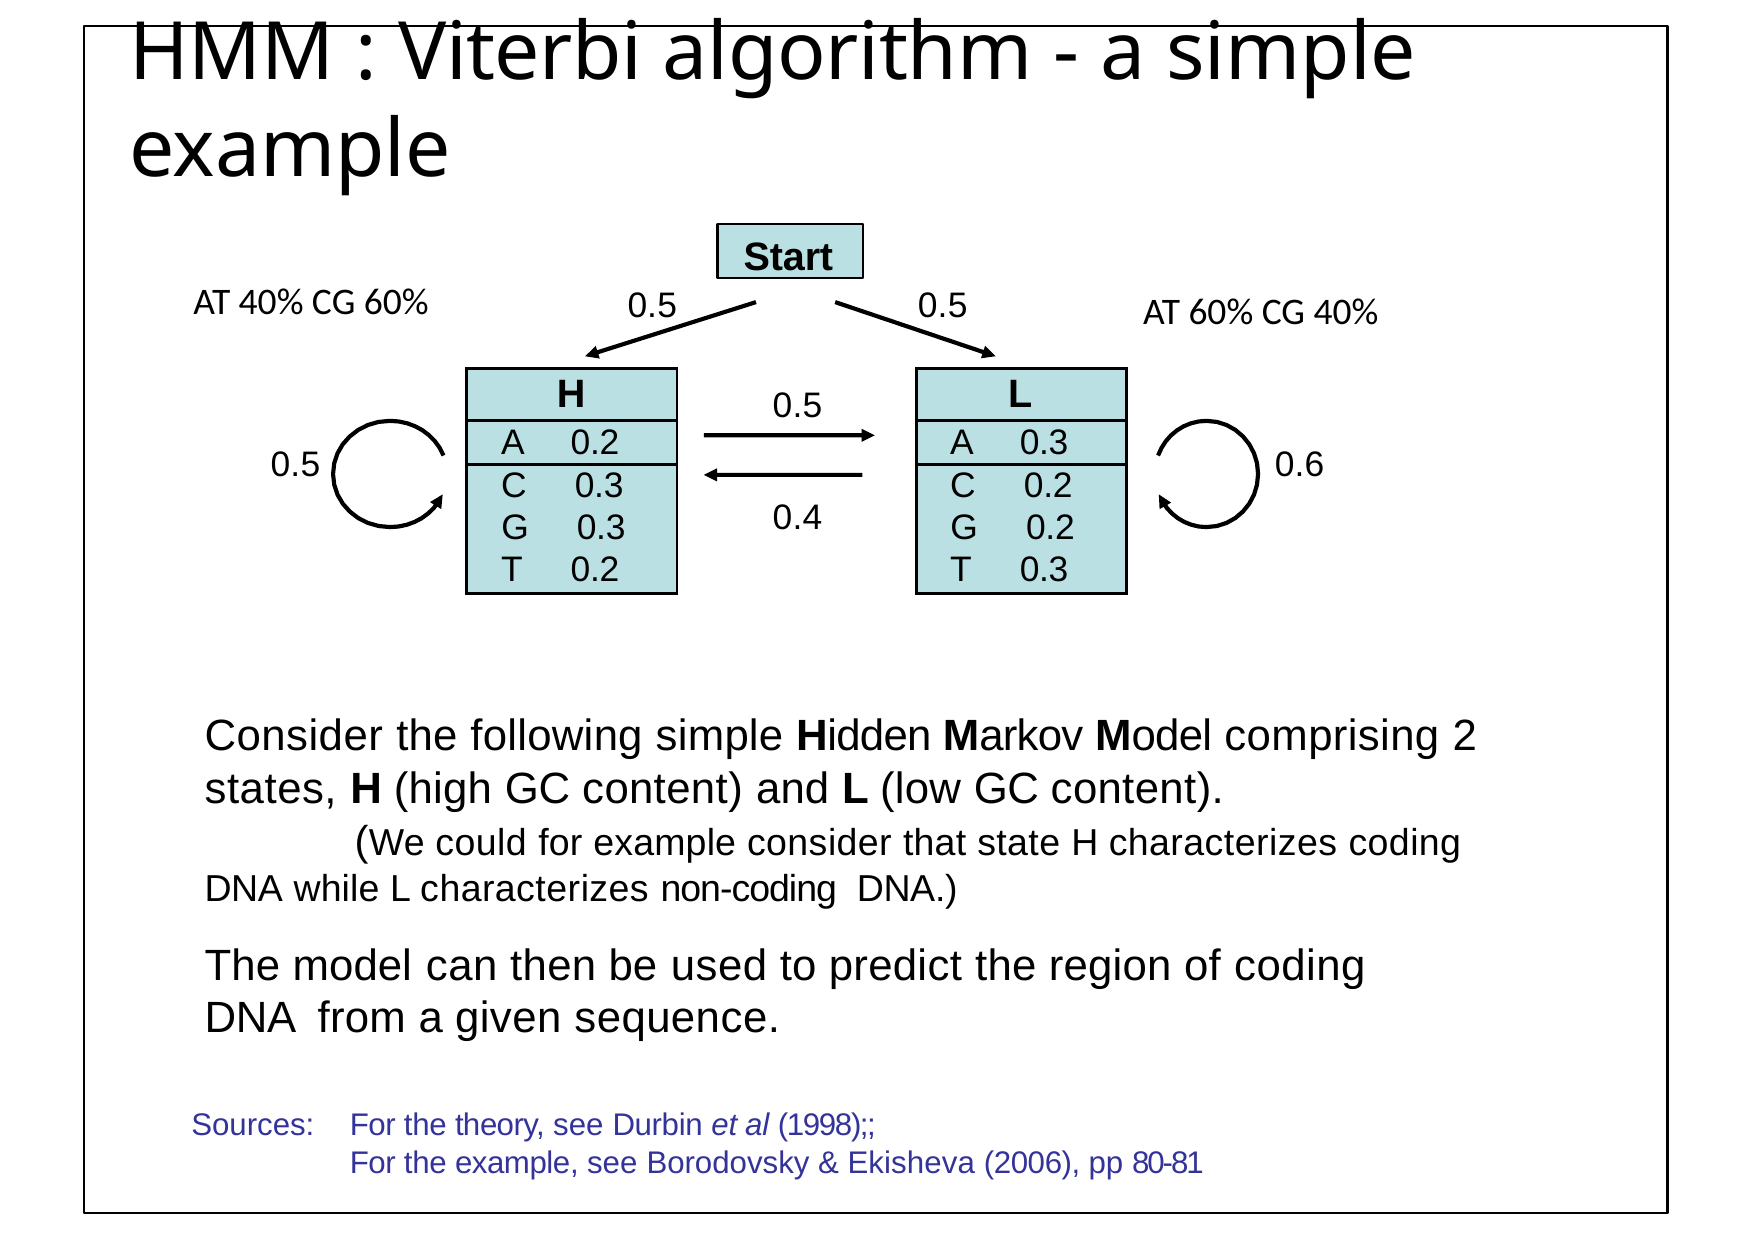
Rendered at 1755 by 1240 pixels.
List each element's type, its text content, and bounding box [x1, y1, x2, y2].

text_box AT 40% CG 60% [178, 269, 444, 330]
title HMM : Viterbi algorithm -­ a simple example [127, 0, 1511, 25]
text_box [84, 25, 1668, 1214]
text_box AT 60% CG 40% [1128, 279, 1394, 340]
